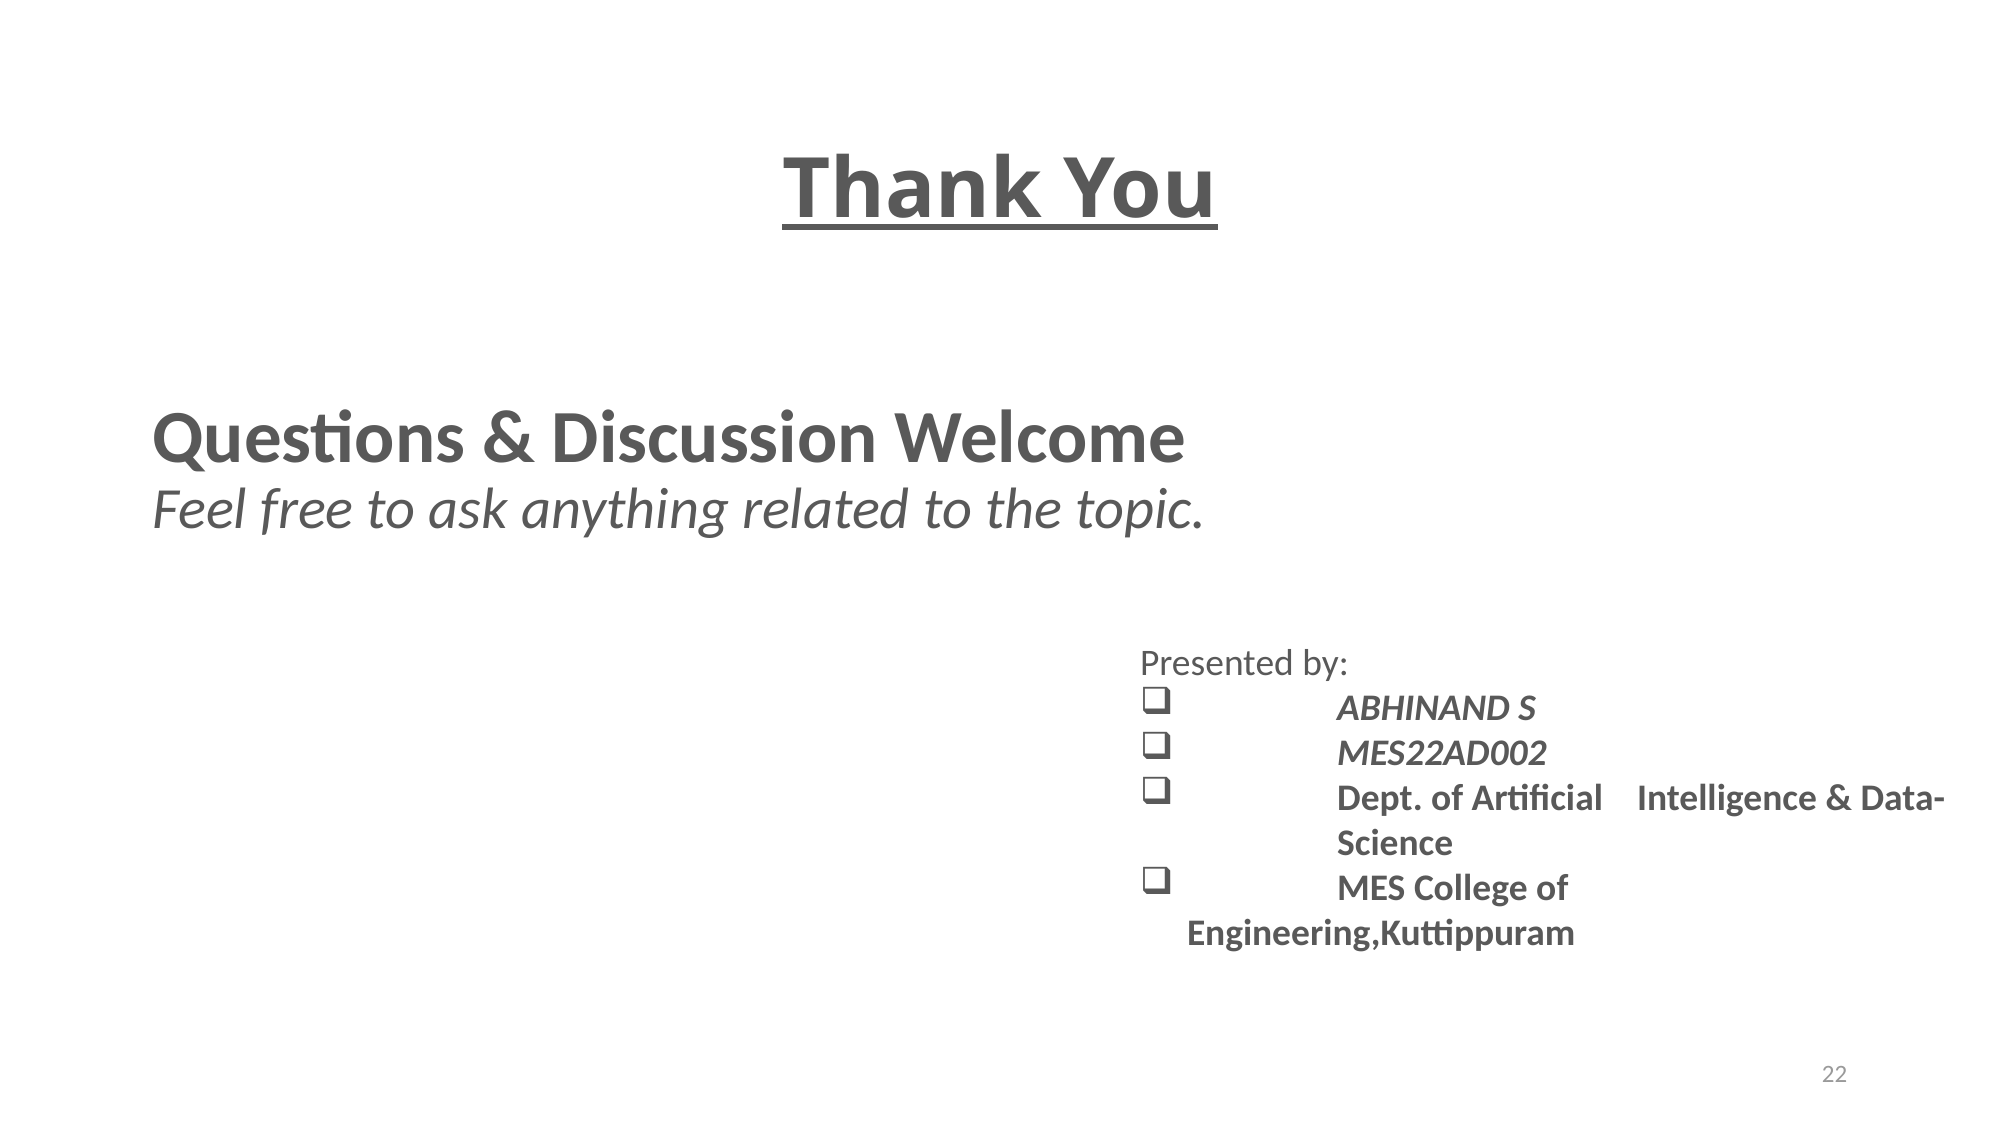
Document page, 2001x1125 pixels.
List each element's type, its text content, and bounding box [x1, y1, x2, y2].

slide_number 22 [1412, 1042, 1863, 1103]
title Thank You [137, 82, 1863, 299]
list Questions & Discussion Welcome Feel free to ask anything related to the topic. [137, 299, 1863, 1014]
text_box Presented by: ABHINAND S MES22AD002 Dept. of Artificial Intelligence & Data- Science MES College of Engineering,Kuttippuram [1125, 630, 1979, 961]
